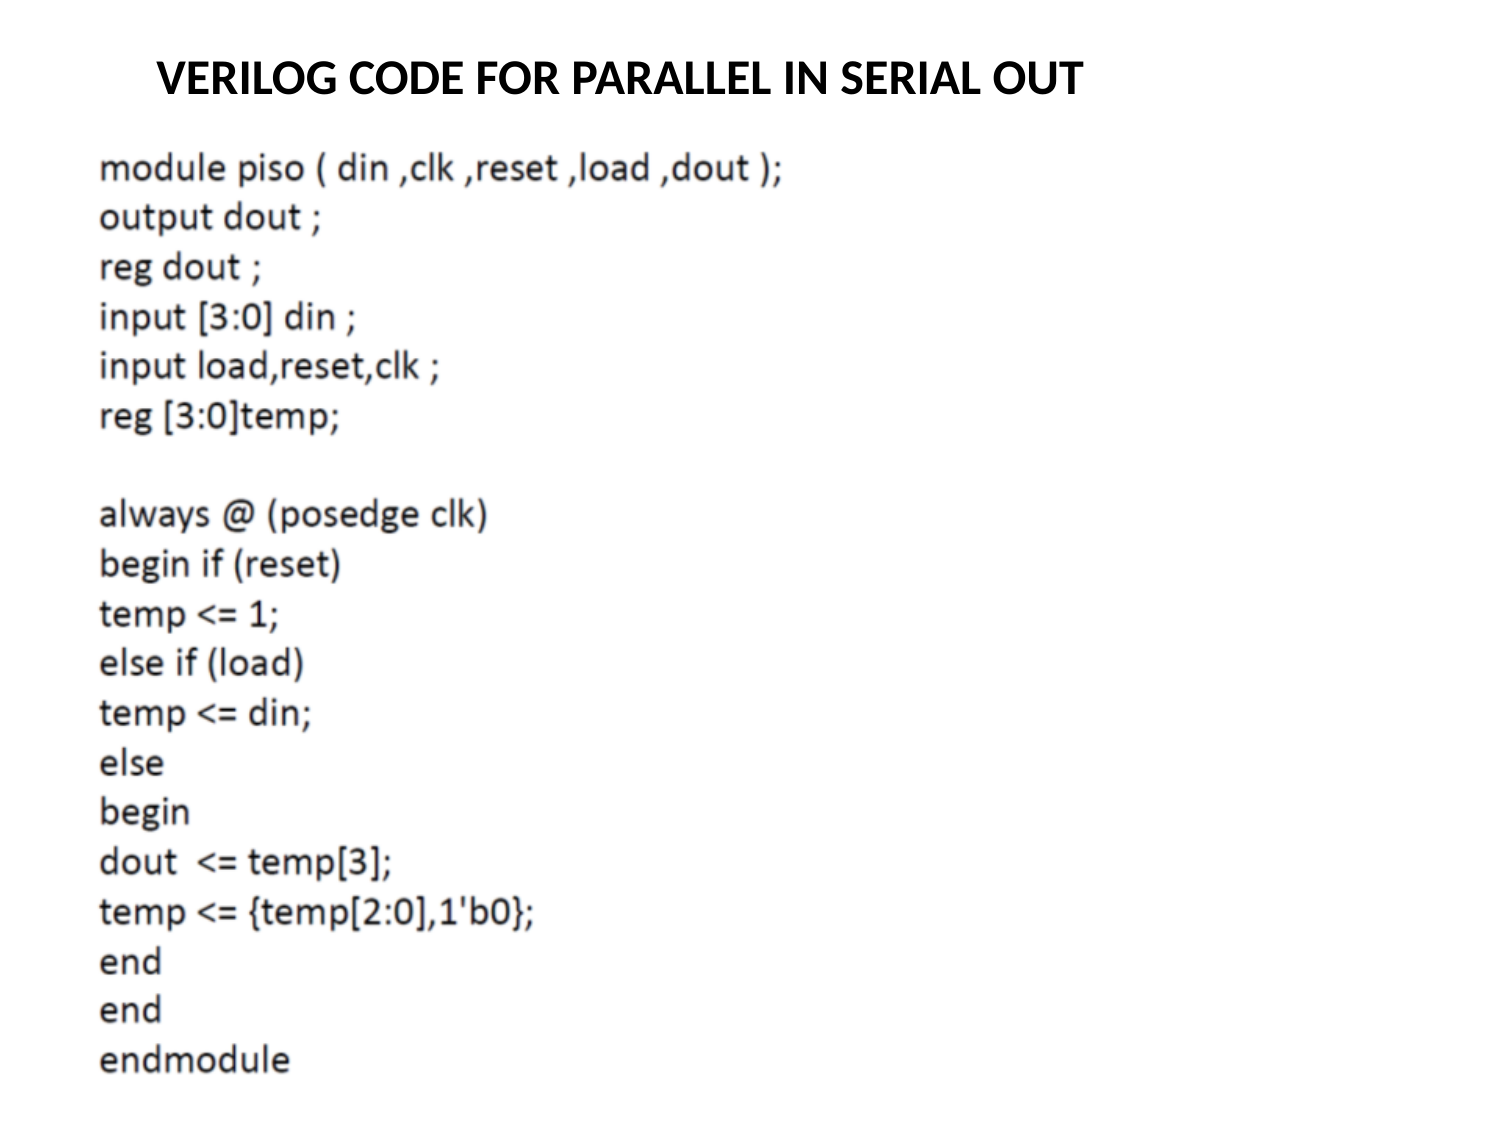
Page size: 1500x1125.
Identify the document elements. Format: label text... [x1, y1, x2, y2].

text_box VERILOG CODE FOR PARALLEL IN SERIAL OUT [141, 37, 1100, 113]
picture [87, 149, 822, 1078]
